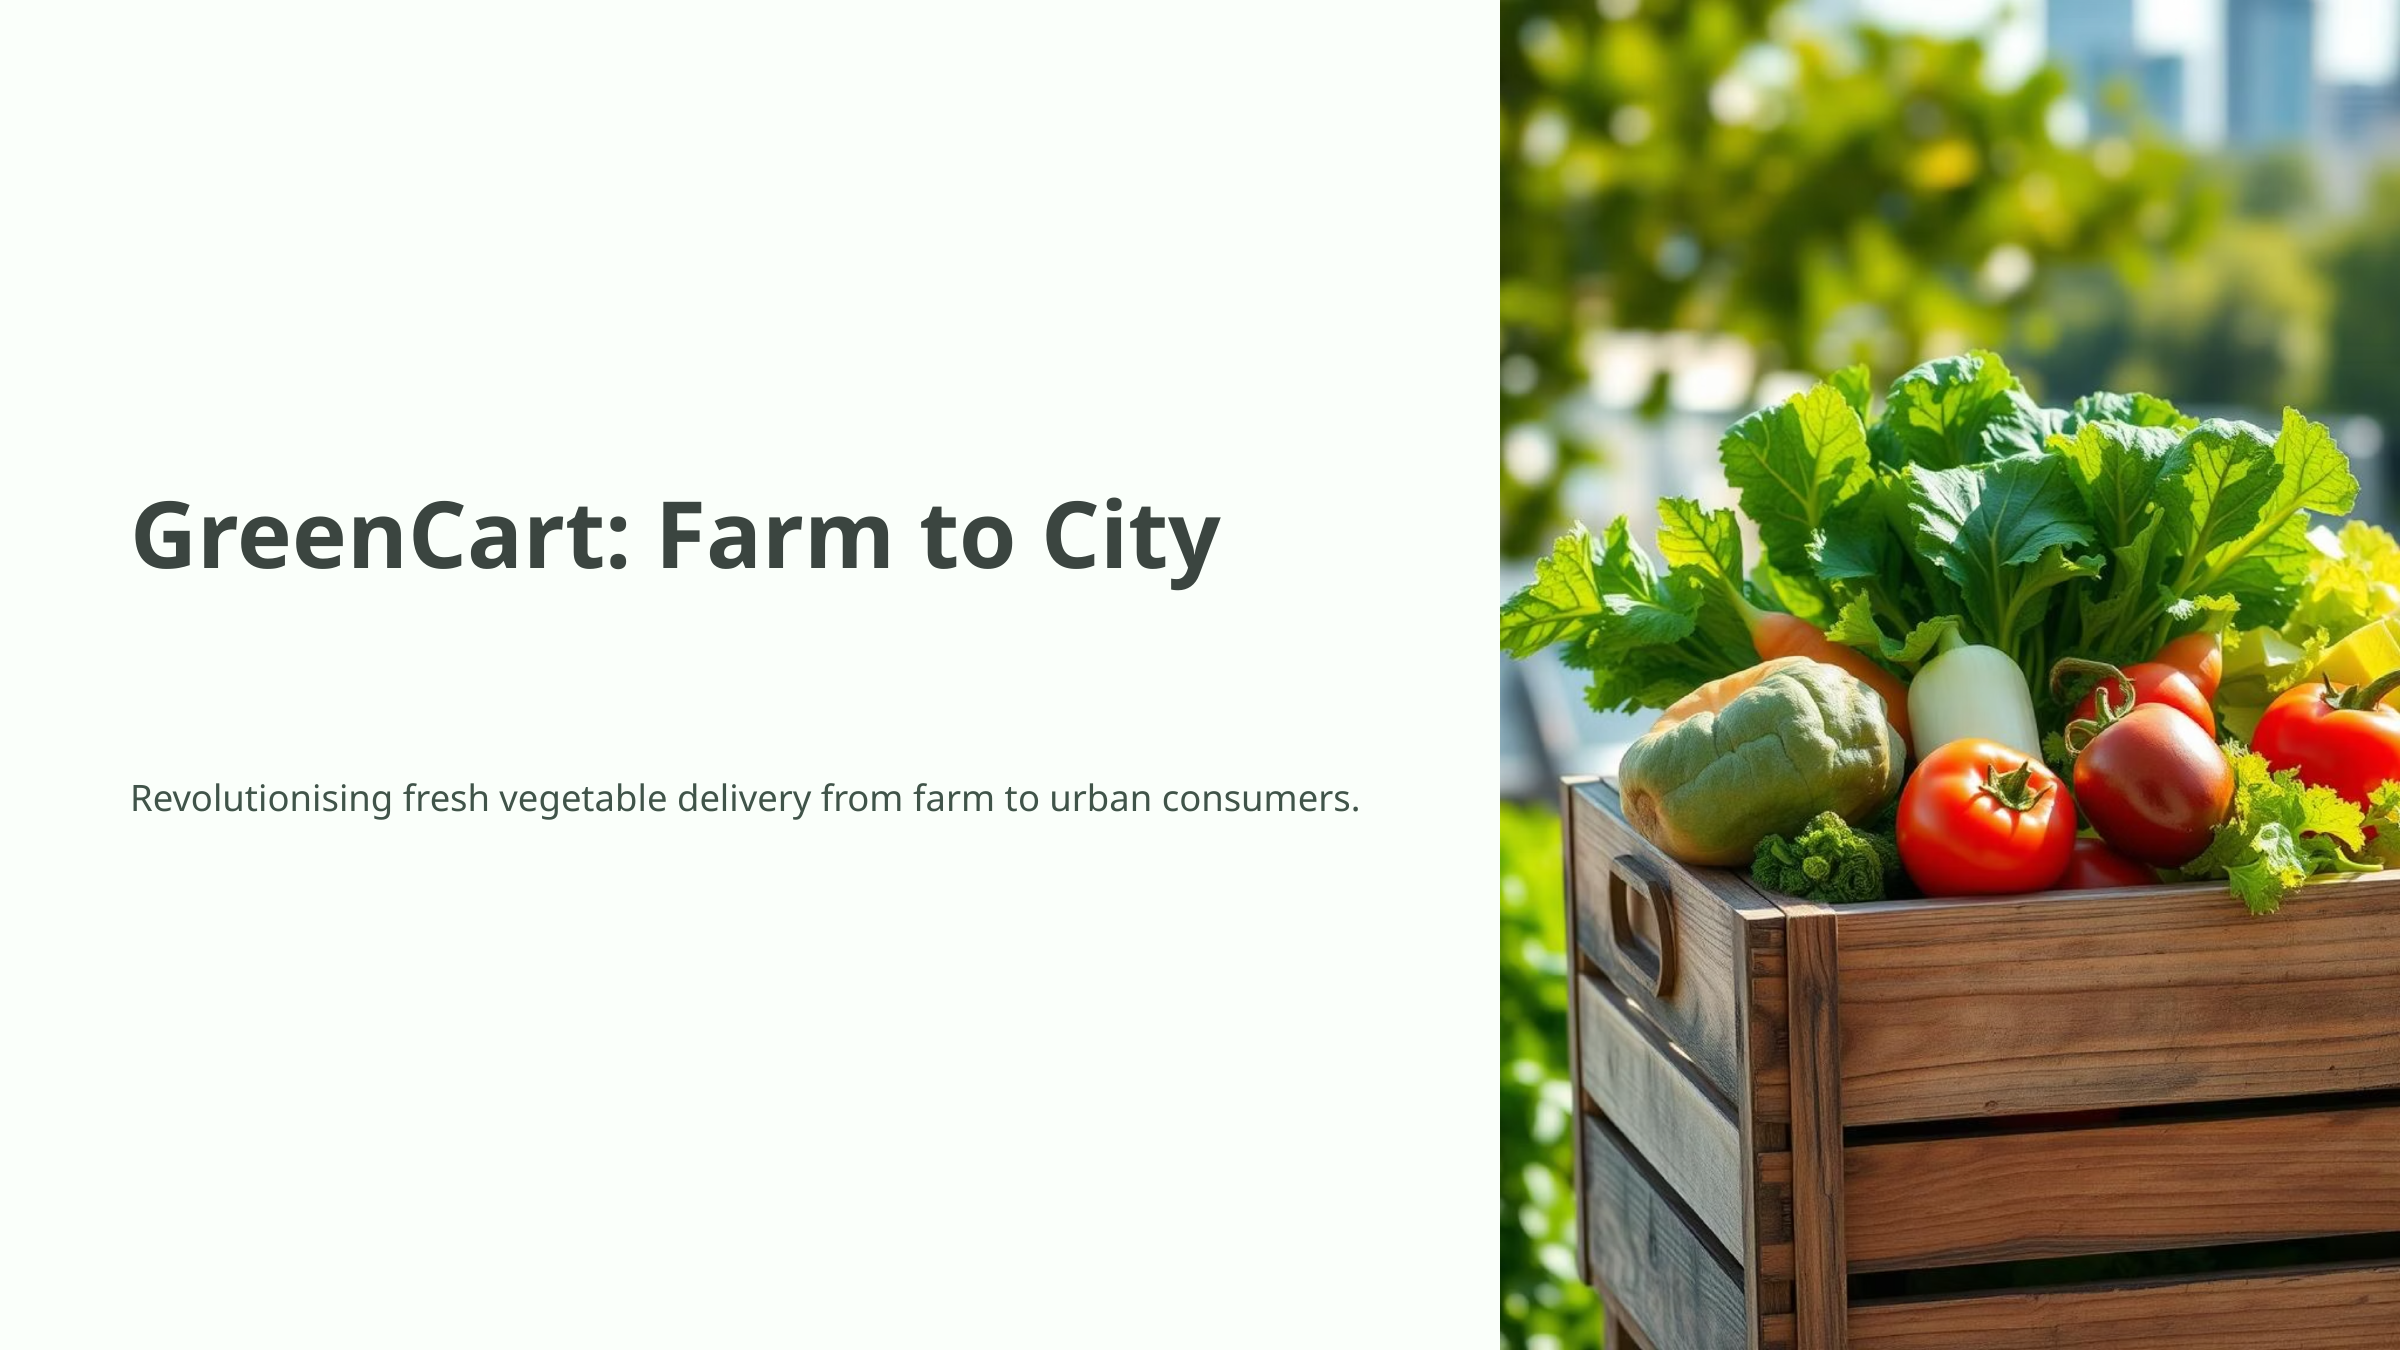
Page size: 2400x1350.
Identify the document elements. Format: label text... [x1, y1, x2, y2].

text_box Revolutionising fresh vegetable delivery from farm to urban consumers. [130, 759, 1370, 879]
text_box GreenCart: Farm to City [130, 471, 1370, 704]
picture [1499, 0, 2400, 1350]
